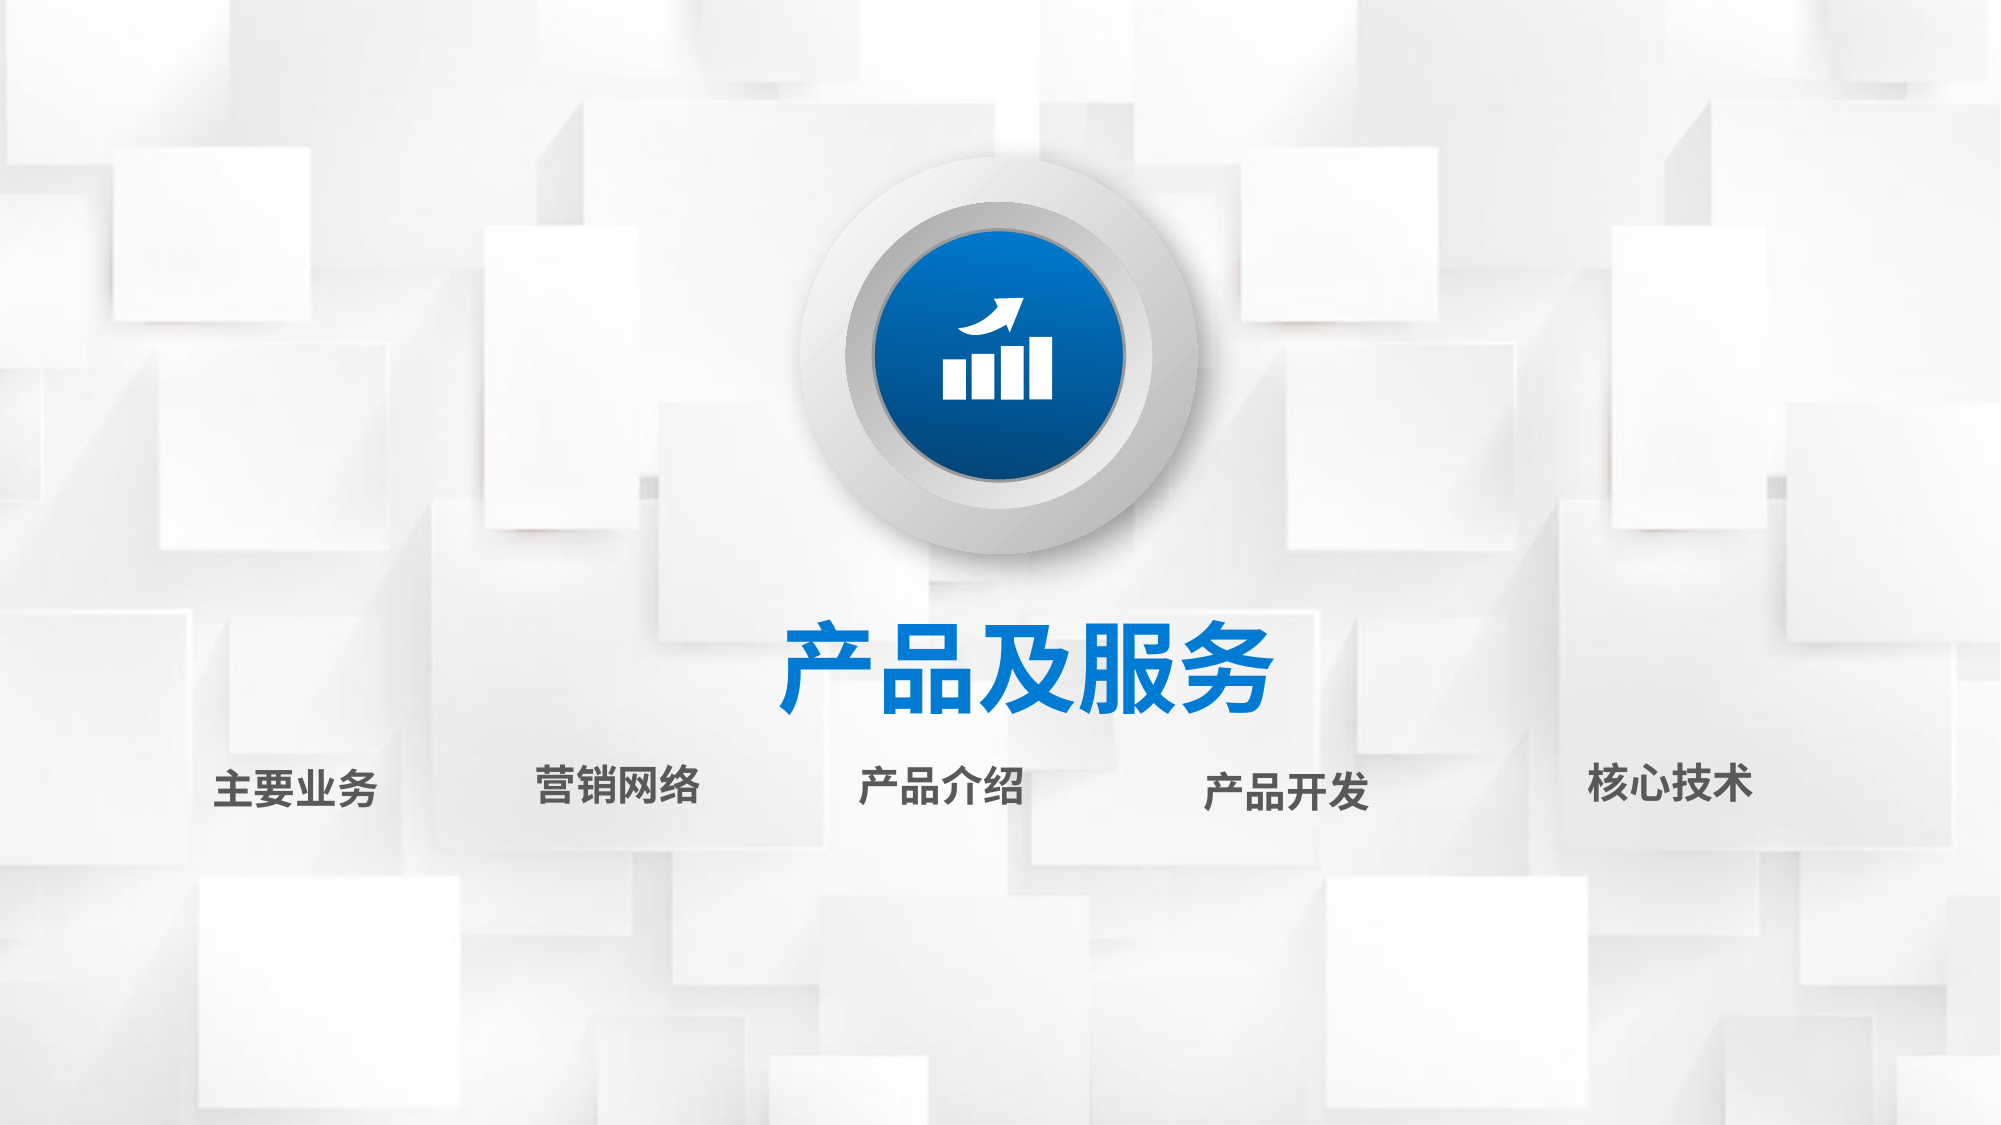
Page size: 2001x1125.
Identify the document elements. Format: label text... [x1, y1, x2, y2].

picture [0, 0, 2001, 1125]
text_box 产品介绍 [803, 752, 1080, 818]
text_box 营销网络 [479, 751, 756, 817]
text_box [800, 156, 1198, 554]
text_box 核心技术 [1532, 749, 1810, 814]
text_box 产品开发 [1148, 758, 1425, 824]
text_box 产品及服务 [763, 597, 1293, 733]
text_box 主要业务 [157, 755, 434, 821]
